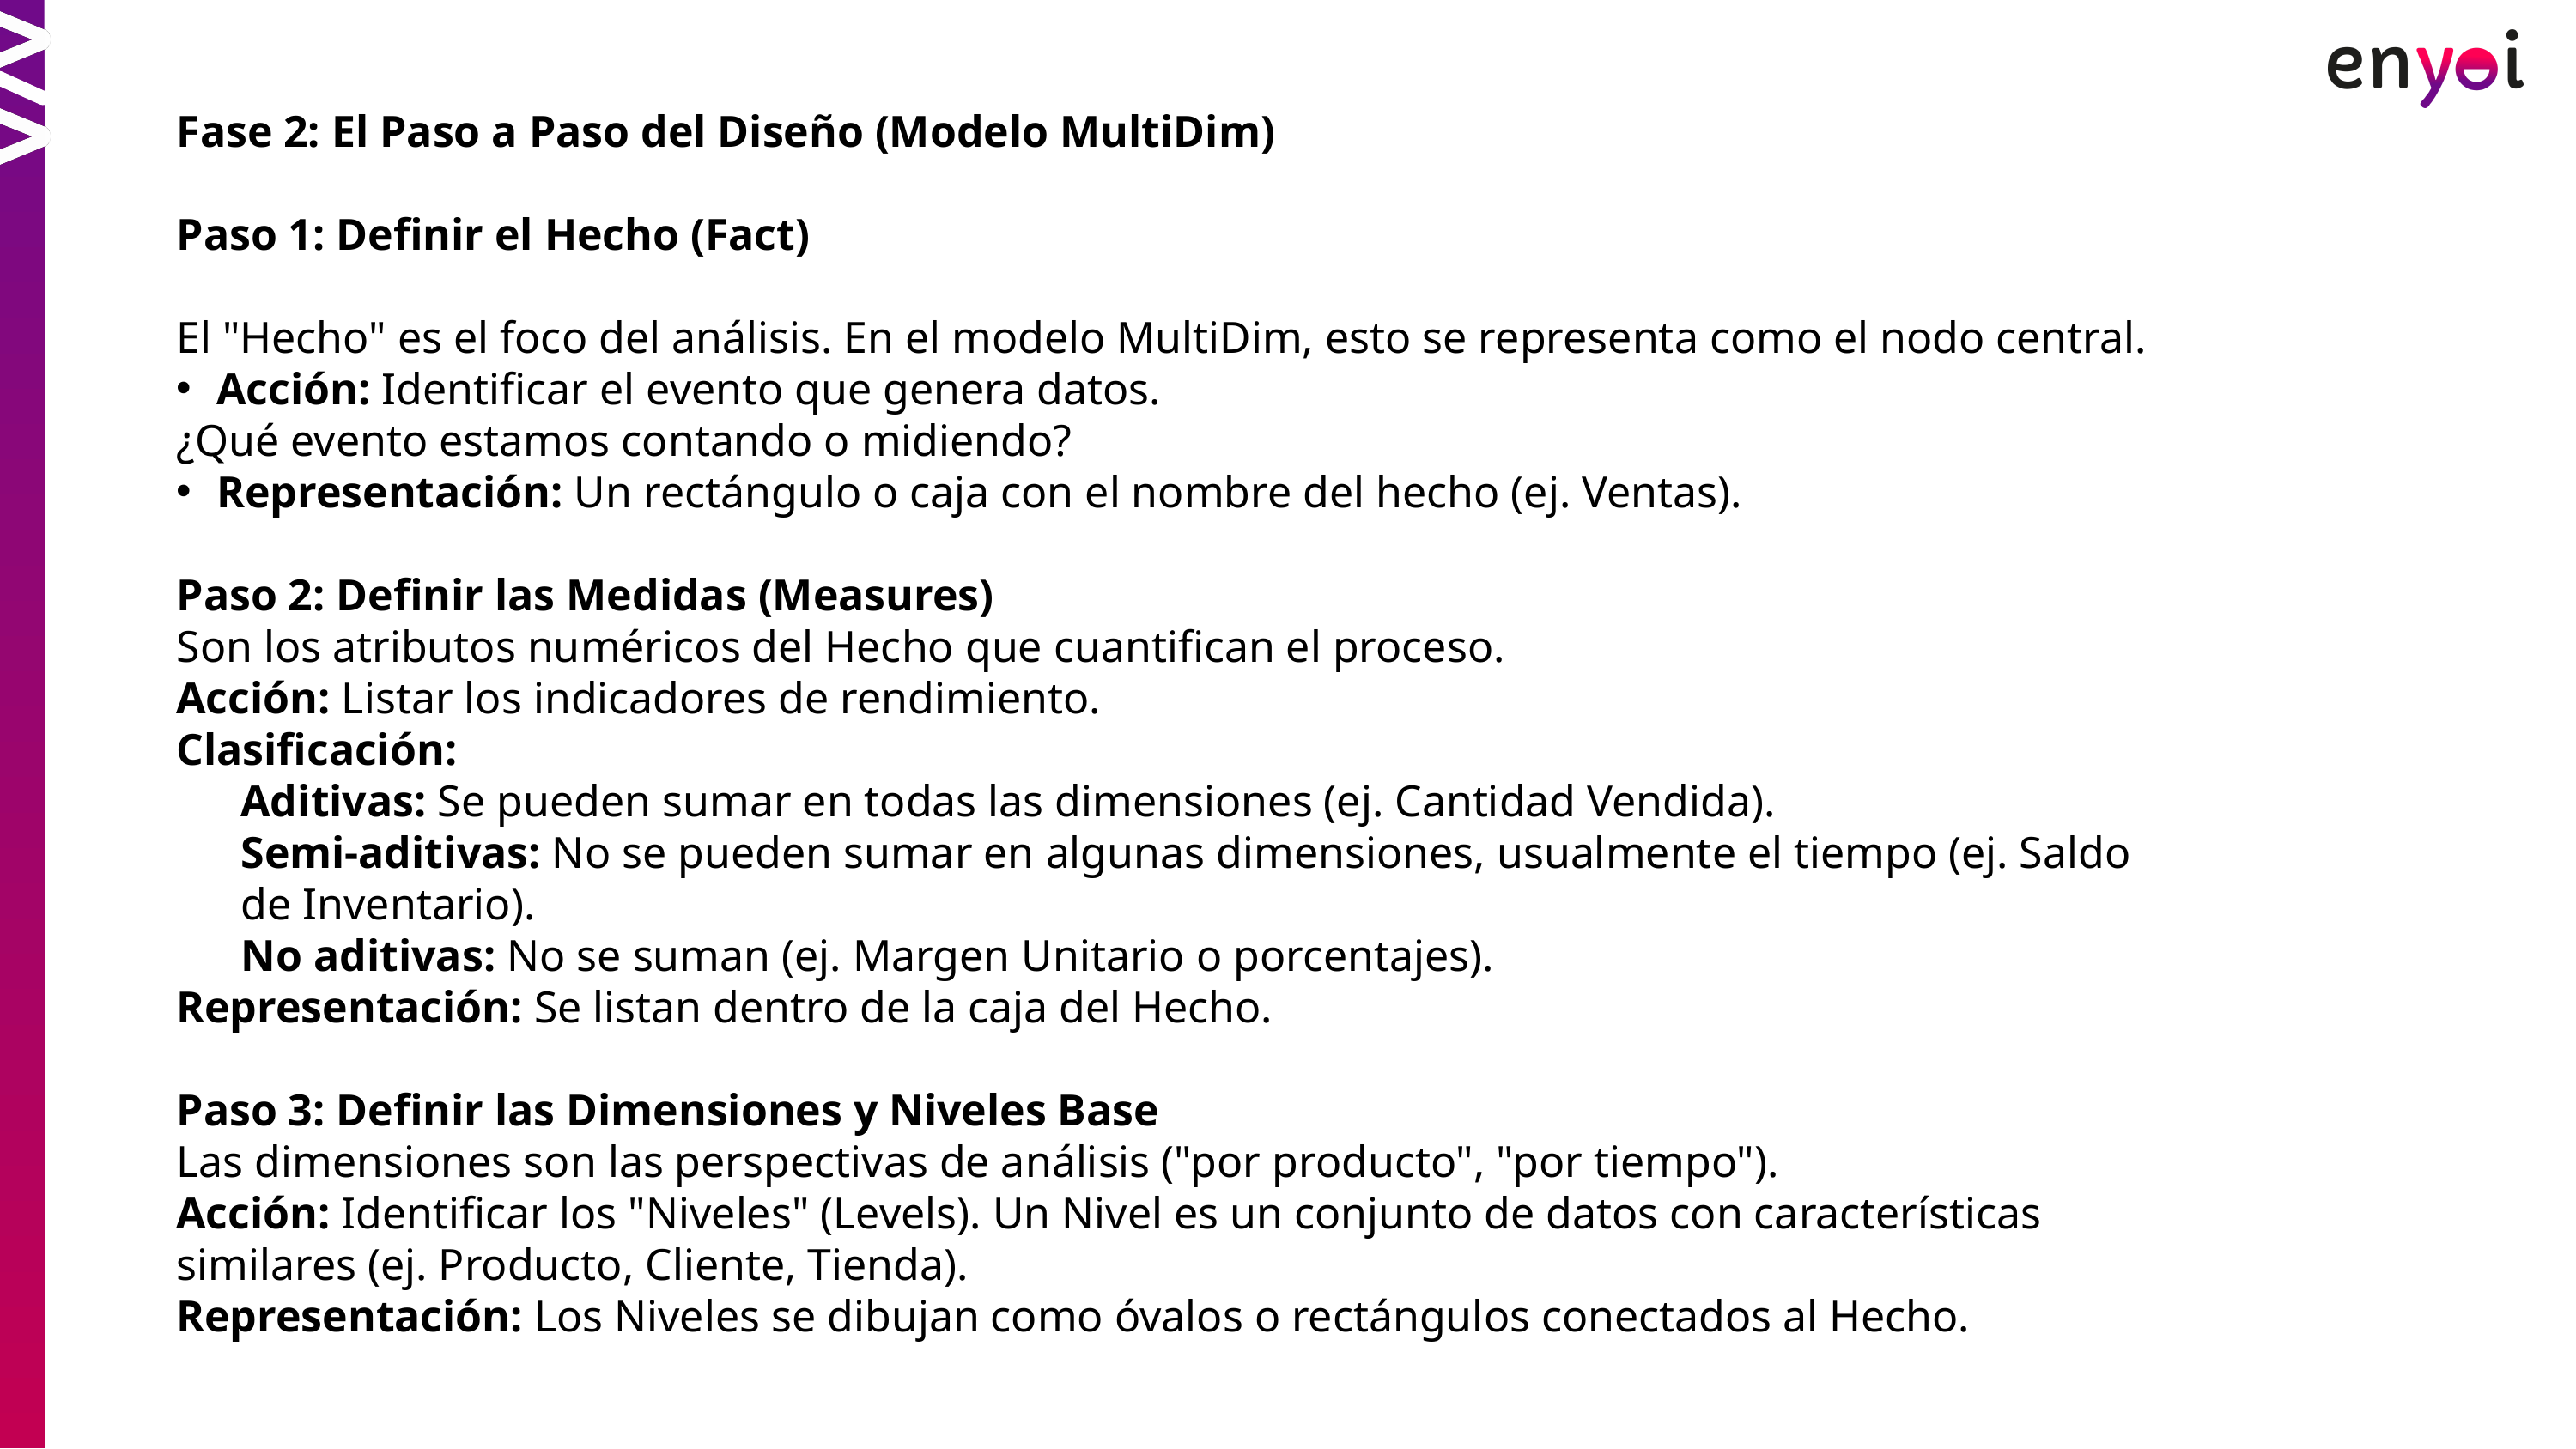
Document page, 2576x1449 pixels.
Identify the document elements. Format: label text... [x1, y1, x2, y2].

text_box [2328, 29, 2524, 108]
text_box Fase 2: El Paso a Paso del Diseño (Modelo MultiDim) Paso 1: Definir el Hecho (Fact) El "Hecho" es el foco del análisis. En el modelo MultiDim, esto se representa como el nodo central. Acción: Identificar el evento que genera datos. ¿Qué evento estamos contando o midiendo? Representación: Un rectángulo o caja con el nombre del hecho (ej. Ventas). Paso 2: Definir las Medidas (Measures) Son los atributos numéricos del Hecho que cuantifican el proceso. Acción: Listar los indicadores de rendimiento. Clasificación: Aditivas: Se pueden sumar en todas las dimensiones (ej. Cantidad Vendida). Semi-aditivas: No se pueden sumar en algunas dimensiones, usualmente el tiempo (ej. Saldo de Inventario). No aditivas: No se suman (ej. Margen Unitario o porcentajes). Representación: Se listan dentro de la caja del Hecho. Paso 3: Definir las Dimensiones y Niveles Base Las dimensiones son las perspectivas de análisis ("por producto", "por tiempo"). Acción: Identificar los "Niveles" (Levels). Un Nivel es un conjunto de datos con características similares (ej. Producto, Cliente, Tienda). Representación: Los Niveles se dibujan como óvalos o rectángulos conectados al Hecho. [163, 104, 2203, 1385]
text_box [0, 0, 53, 1449]
